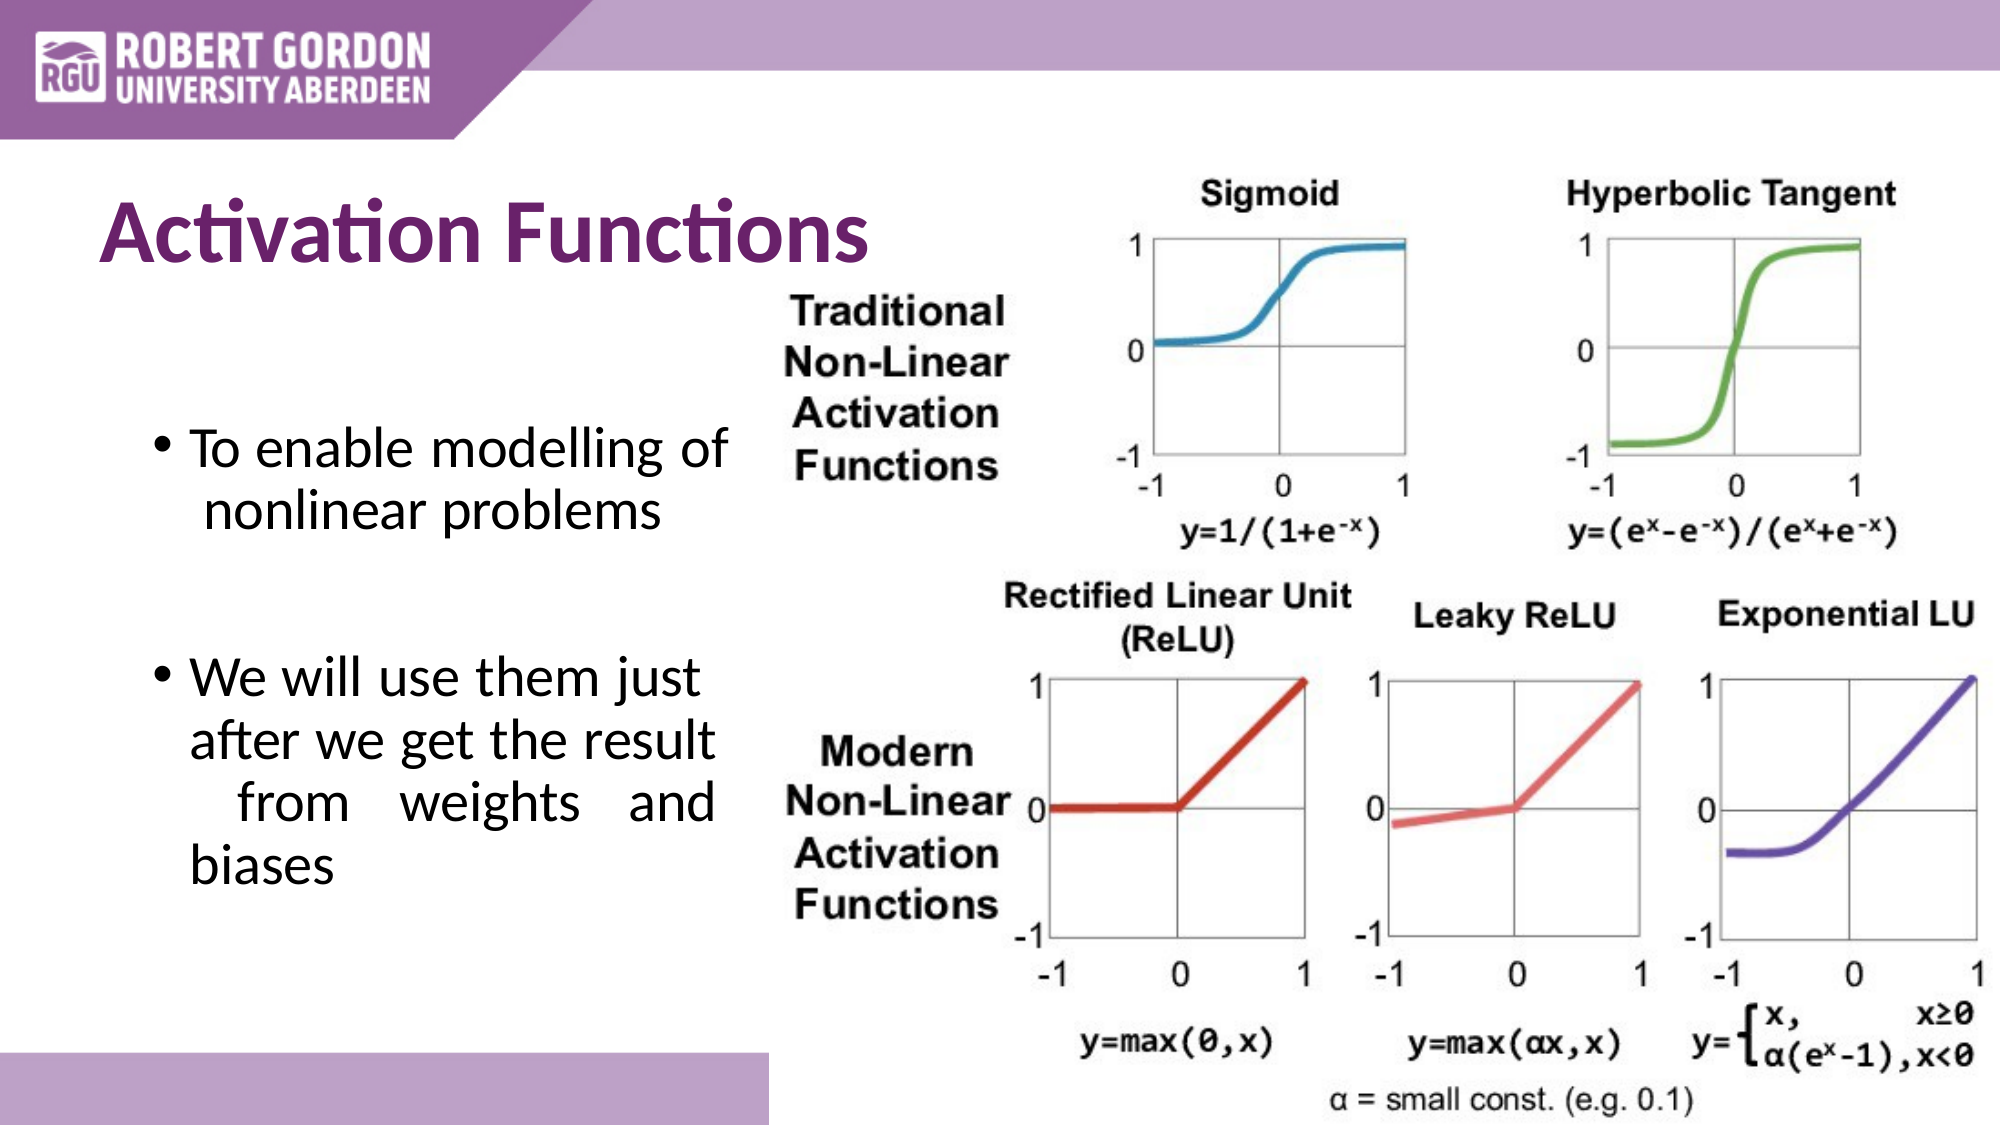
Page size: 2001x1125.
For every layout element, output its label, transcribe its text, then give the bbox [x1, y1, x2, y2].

picture [0, 0, 2000, 1125]
text_box To enable modelling of nonlinear problems We will use them just after we get the result from weights and biases [150, 406, 730, 896]
title Activation Functions [97, 168, 769, 359]
